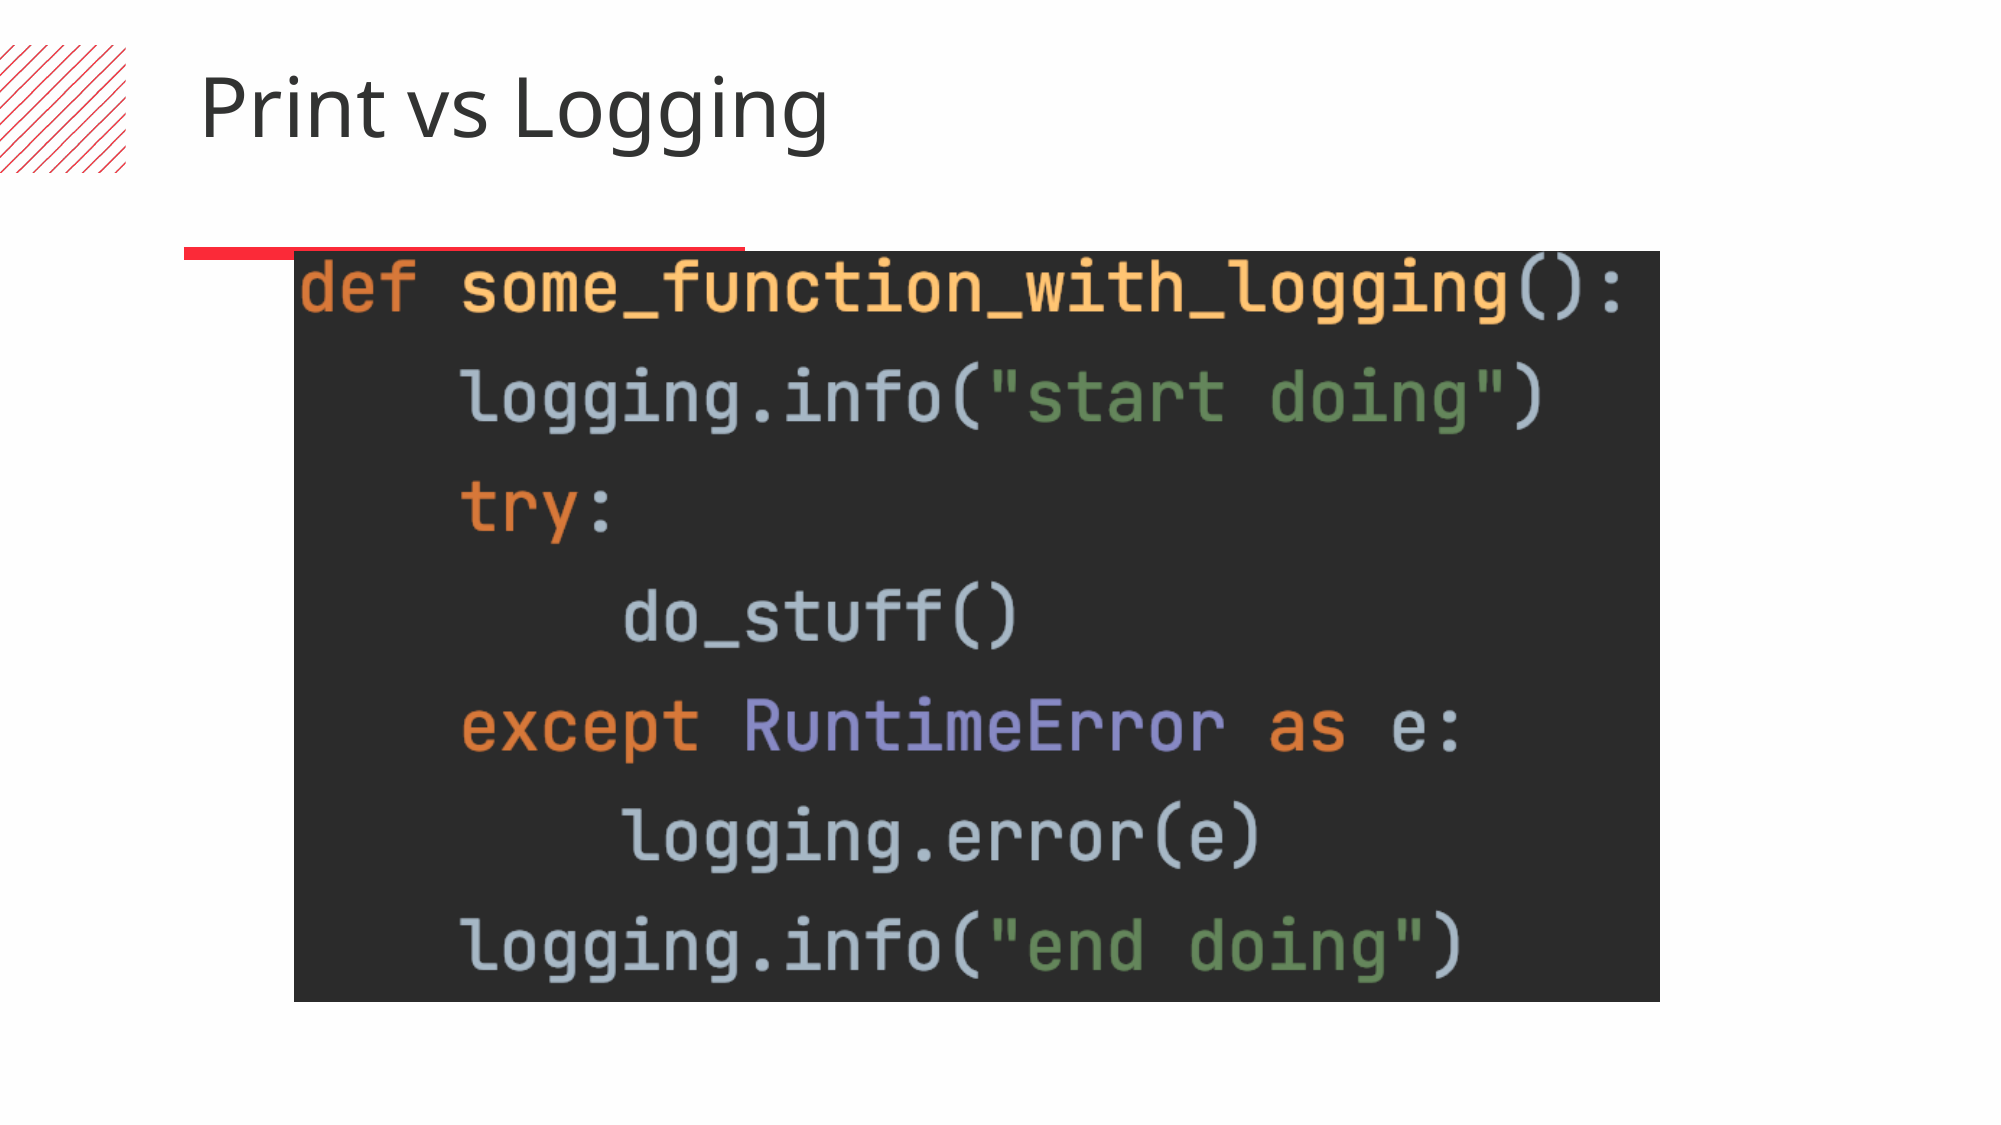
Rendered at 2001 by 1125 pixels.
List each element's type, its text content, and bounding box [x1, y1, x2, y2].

picture [0, 45, 126, 173]
picture [294, 251, 1660, 1002]
list Print vs Logging [183, 58, 1780, 194]
